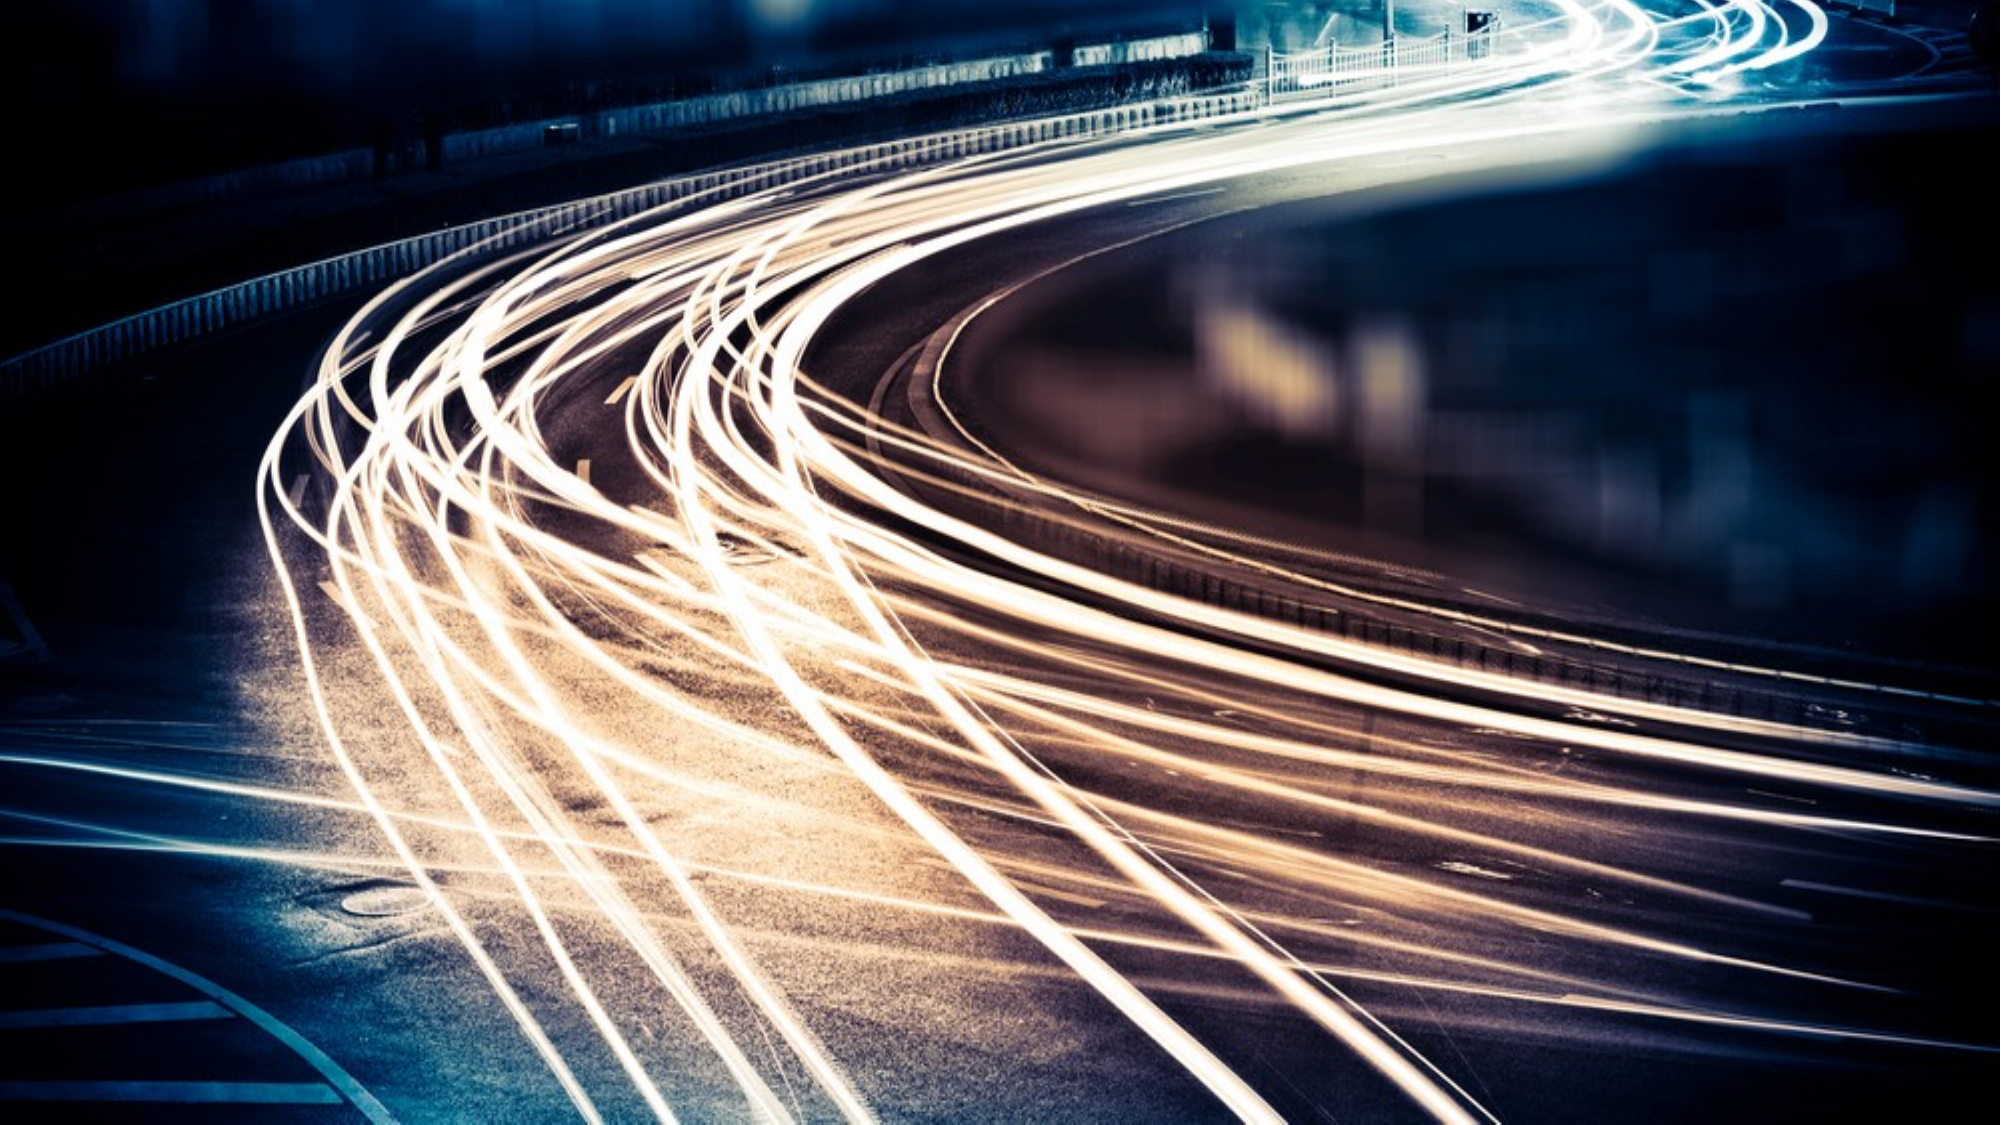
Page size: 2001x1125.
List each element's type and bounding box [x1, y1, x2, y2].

list [0, 0, 2000, 1125]
